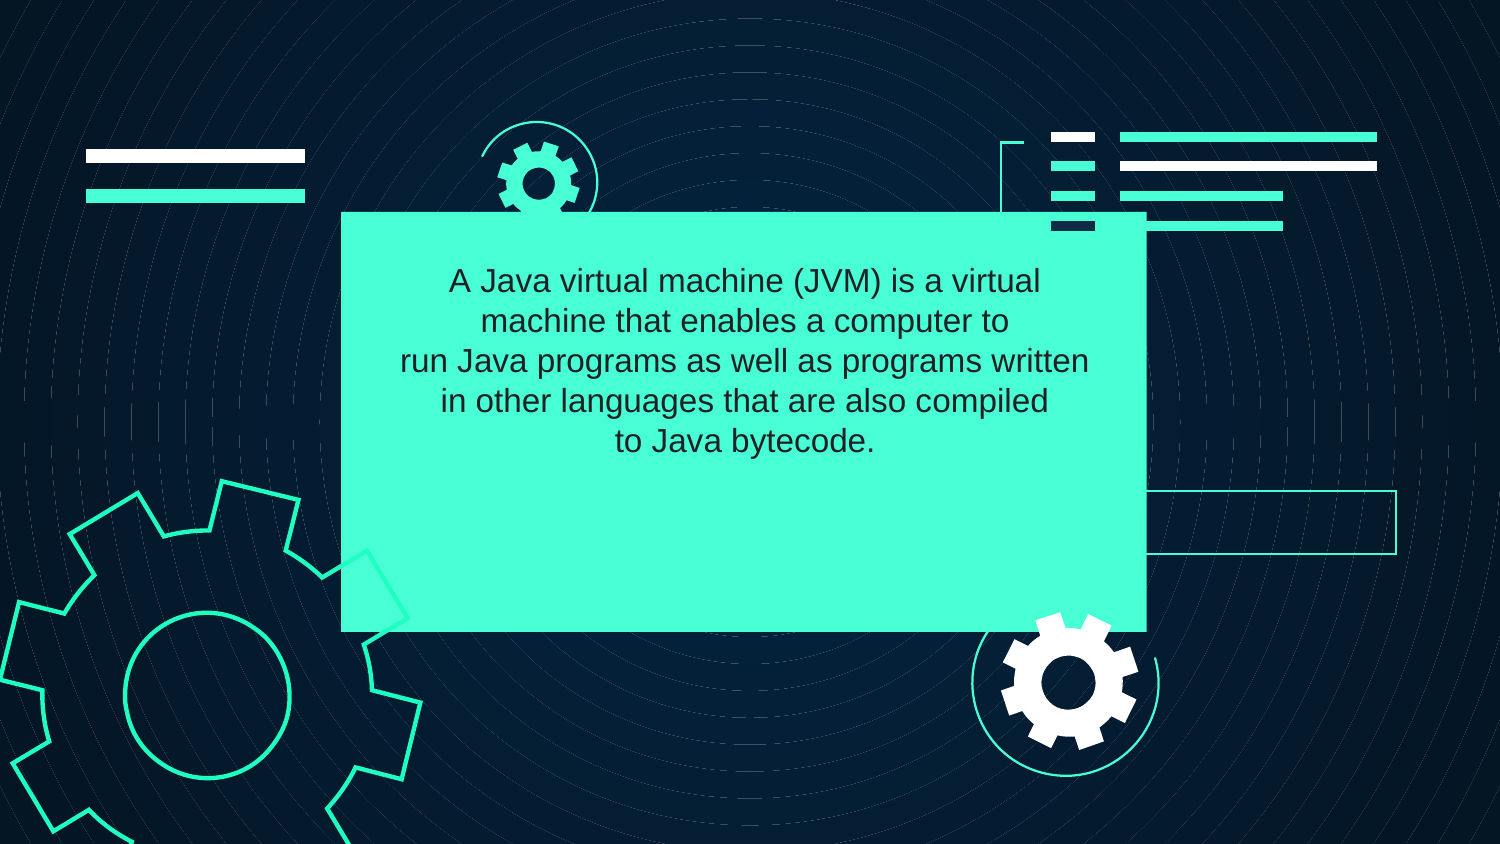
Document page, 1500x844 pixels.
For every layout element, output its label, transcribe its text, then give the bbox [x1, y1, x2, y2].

text_box [85, 189, 305, 203]
text_box [1050, 161, 1095, 172]
text_box [1120, 191, 1283, 201]
text_box [497, 141, 580, 224]
subtitle A Java virtual machine (JVM) is a virtual machine that enables a computer to run Java programs as well as programs written in other languages that are also compiled to Java bytecode. [370, 244, 1121, 588]
text_box [1050, 131, 1095, 142]
text_box [85, 149, 305, 163]
text_box [1120, 161, 1378, 172]
text_box [1050, 191, 1095, 201]
text_box [1120, 131, 1378, 142]
text_box [1120, 221, 1283, 231]
text_box [1000, 612, 1139, 751]
text_box [1050, 221, 1095, 231]
